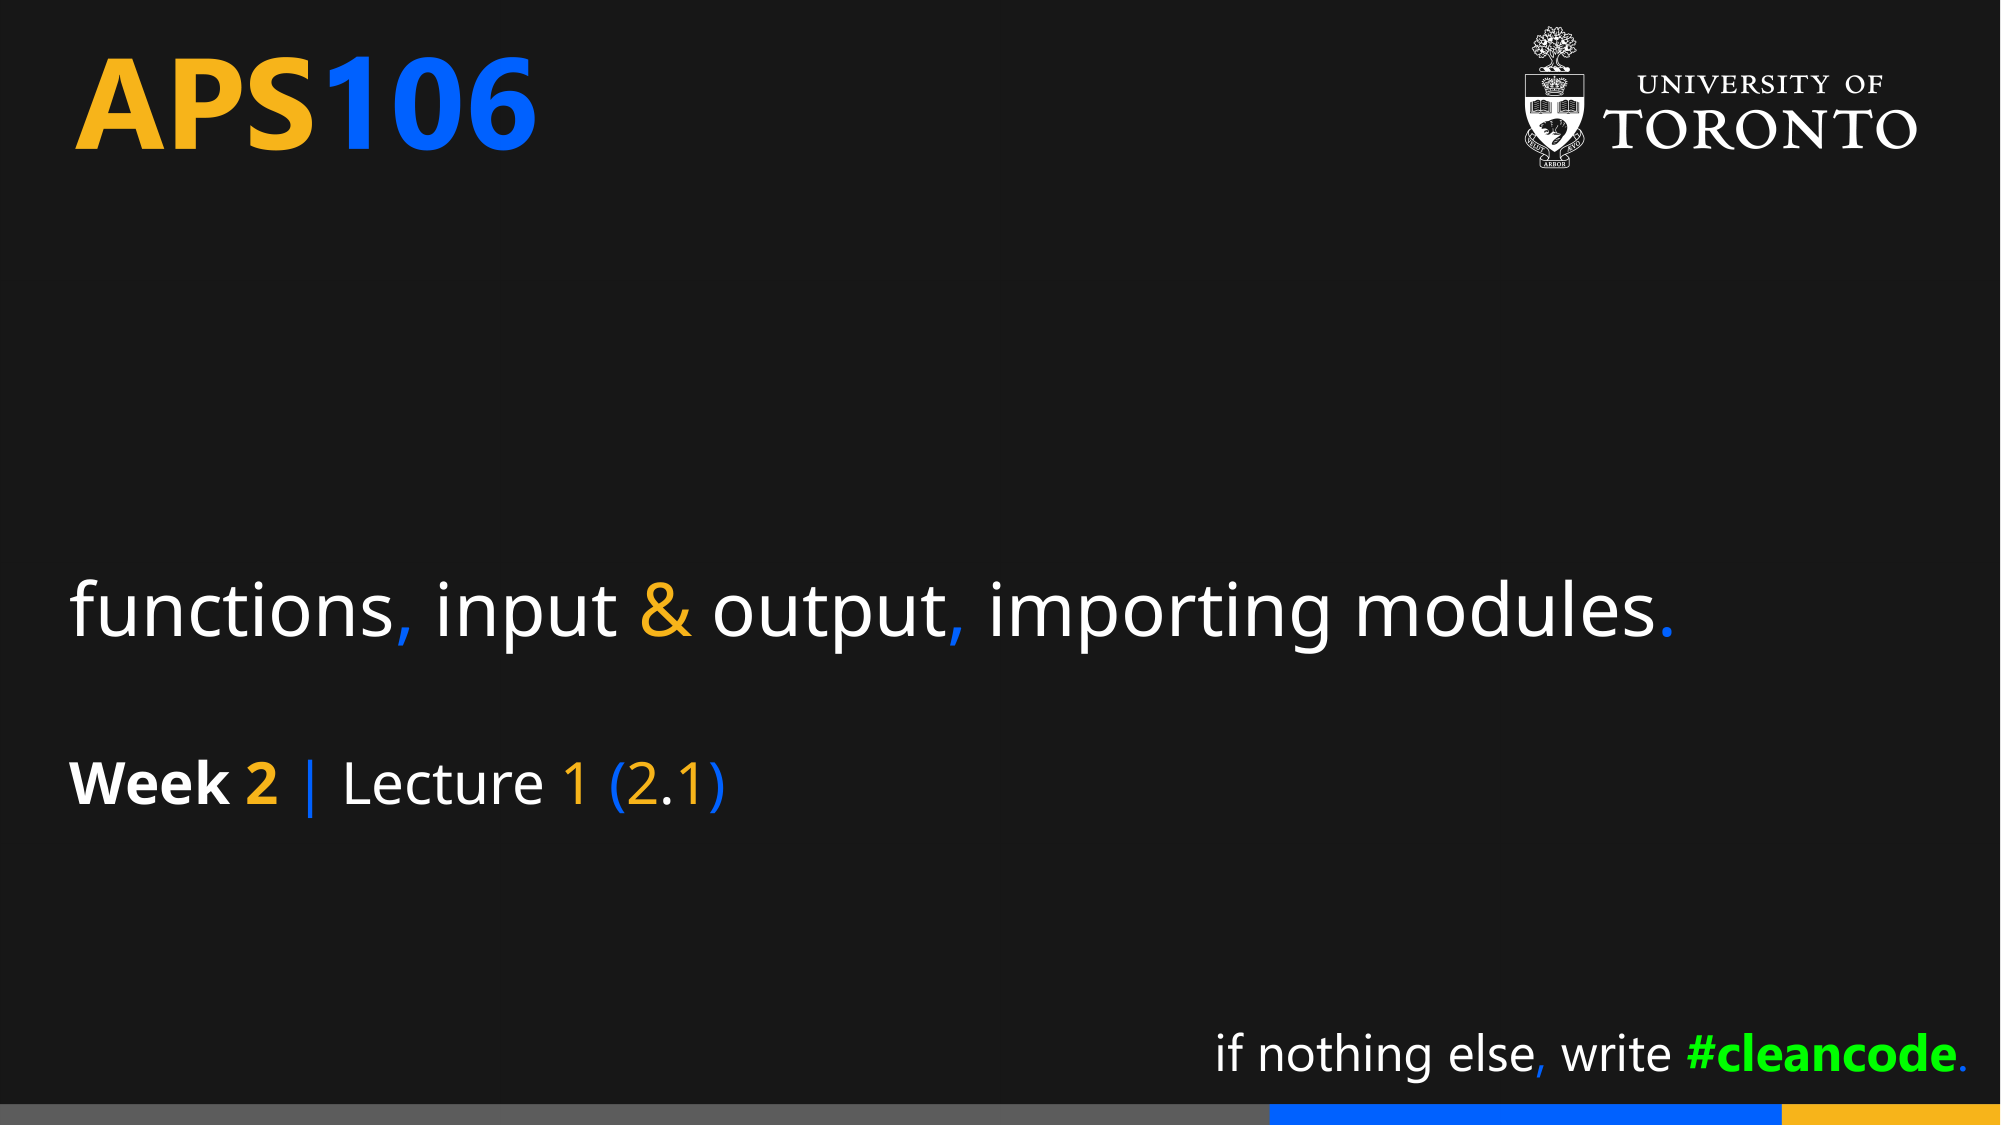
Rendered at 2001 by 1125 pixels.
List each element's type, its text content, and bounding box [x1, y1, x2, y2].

picture [0, 0, 2001, 1125]
title functions, input & output, importing modules. [55, 538, 1924, 686]
subtitle Week 2 | Lecture 1 (2.1) [55, 747, 1924, 1019]
